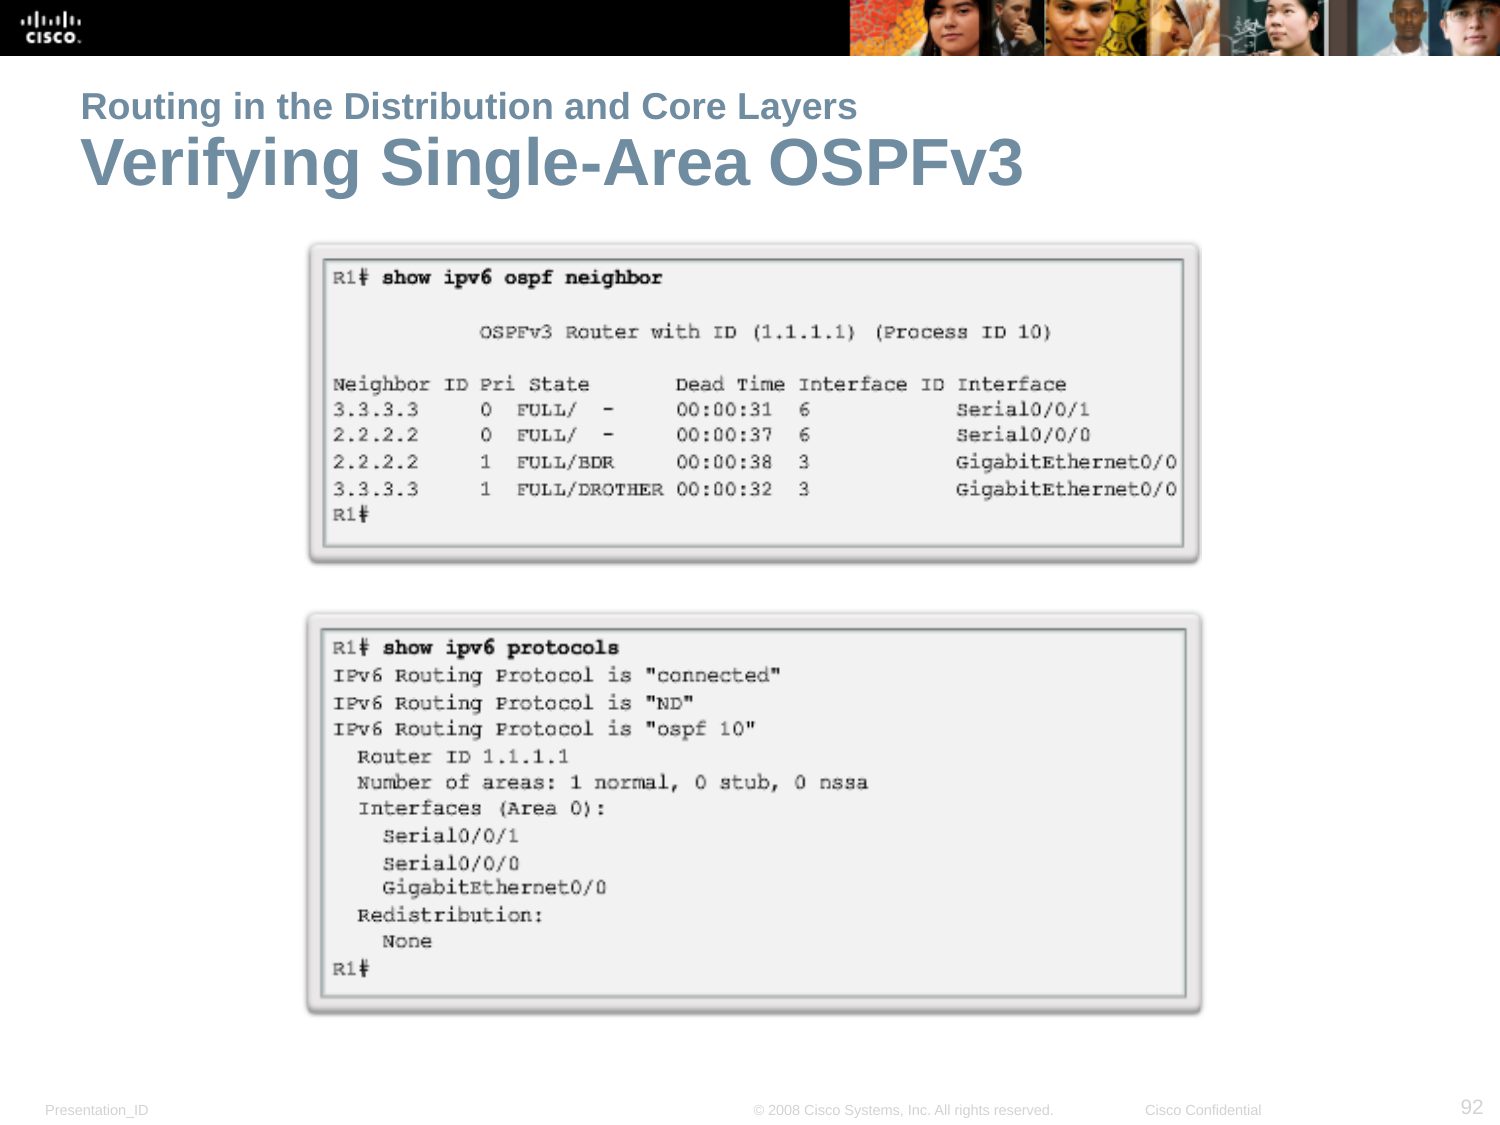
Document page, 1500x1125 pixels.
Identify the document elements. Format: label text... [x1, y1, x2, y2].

title Routing in the Distribution and Core Layers Verifying Single-Area OSPFv3 [66, 68, 1404, 207]
picture [0, 0, 1500, 56]
picture [281, 222, 1208, 1039]
